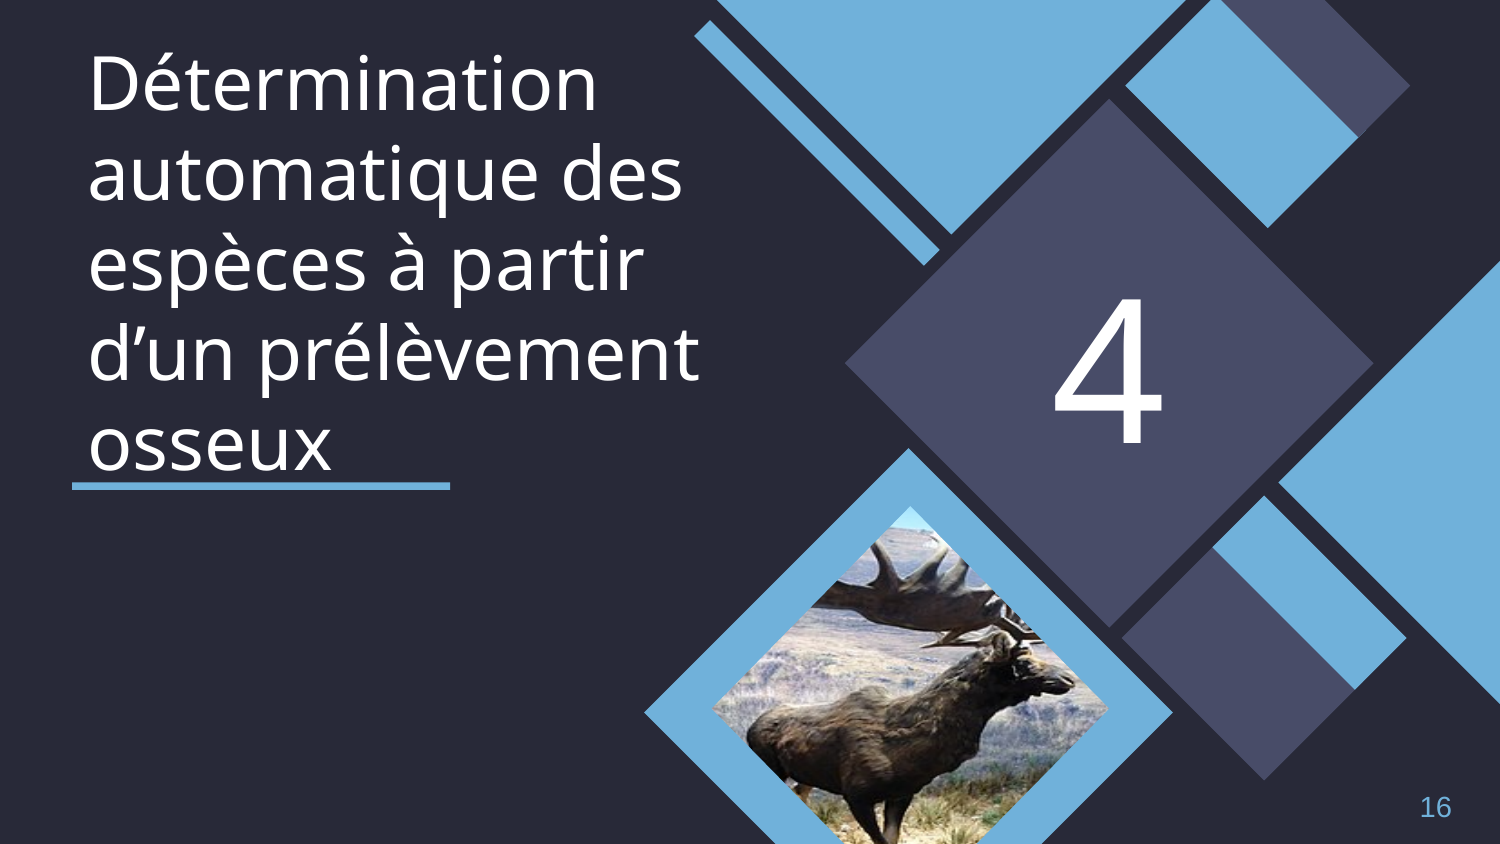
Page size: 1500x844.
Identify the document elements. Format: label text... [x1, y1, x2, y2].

picture [711, 505, 1110, 844]
title 4 [931, 276, 1287, 450]
title Détermination automatique des espèces à partir d’un prélèvement osseux [72, 199, 803, 321]
text_box [72, 482, 451, 490]
text_box 16 [1404, 780, 1477, 831]
